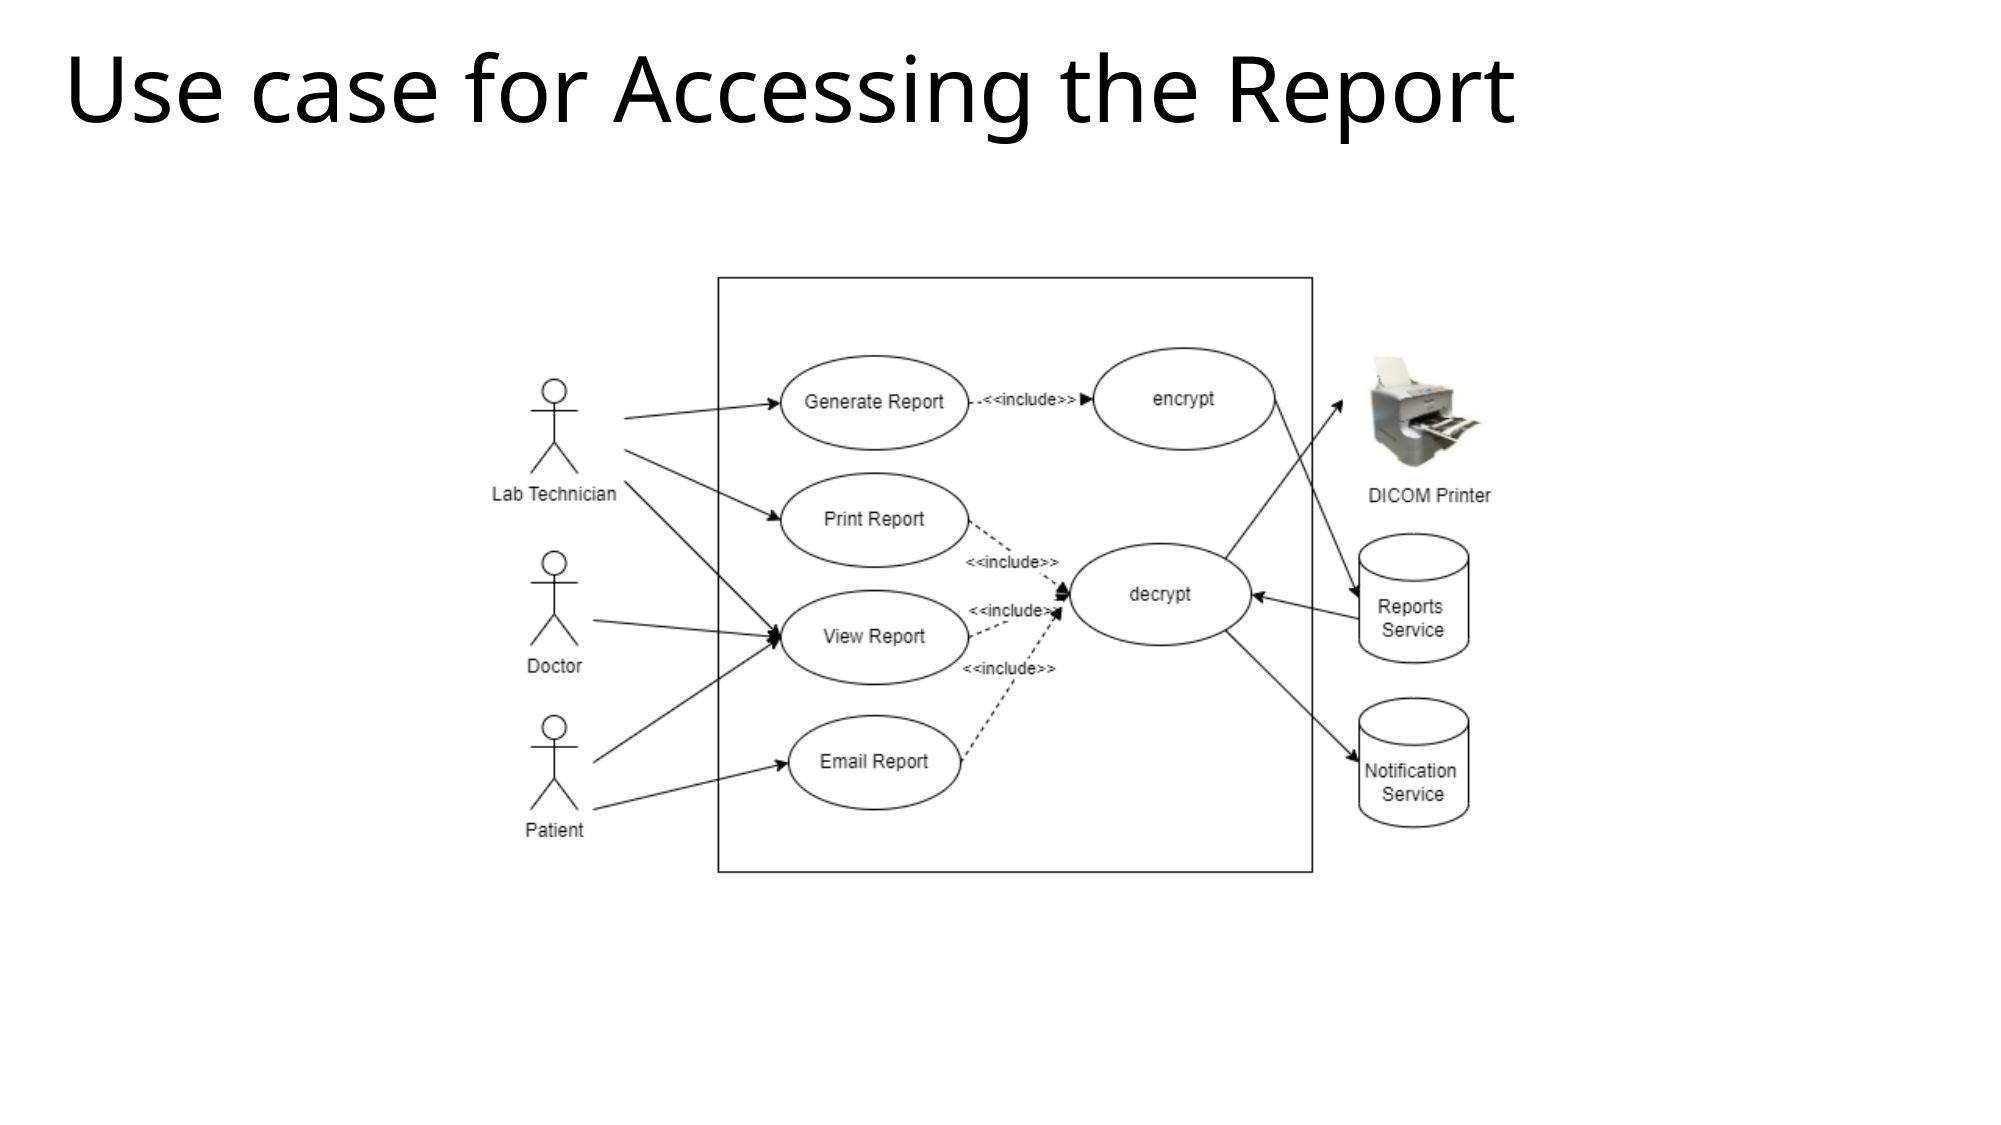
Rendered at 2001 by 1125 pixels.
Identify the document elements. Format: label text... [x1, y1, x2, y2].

picture [460, 246, 1540, 879]
title Use case for Accessing the Report [48, 0, 1774, 207]
